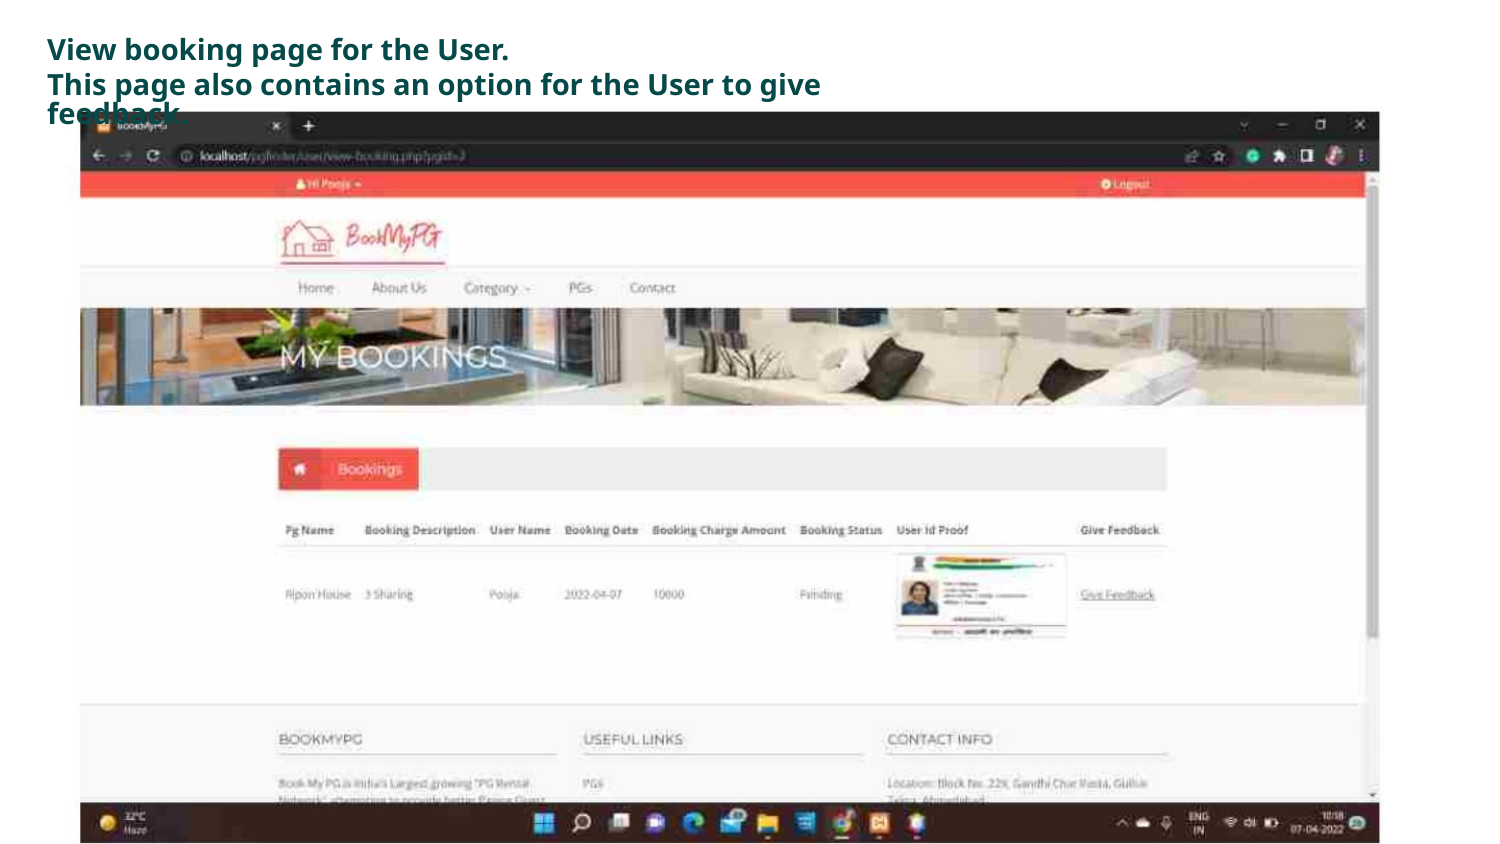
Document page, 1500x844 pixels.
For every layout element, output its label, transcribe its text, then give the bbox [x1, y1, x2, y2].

text_box [0, 0, 1500, 844]
text_box View booking page for the User. This page also contains an option for the User to give feedback. [47, 37, 946, 131]
